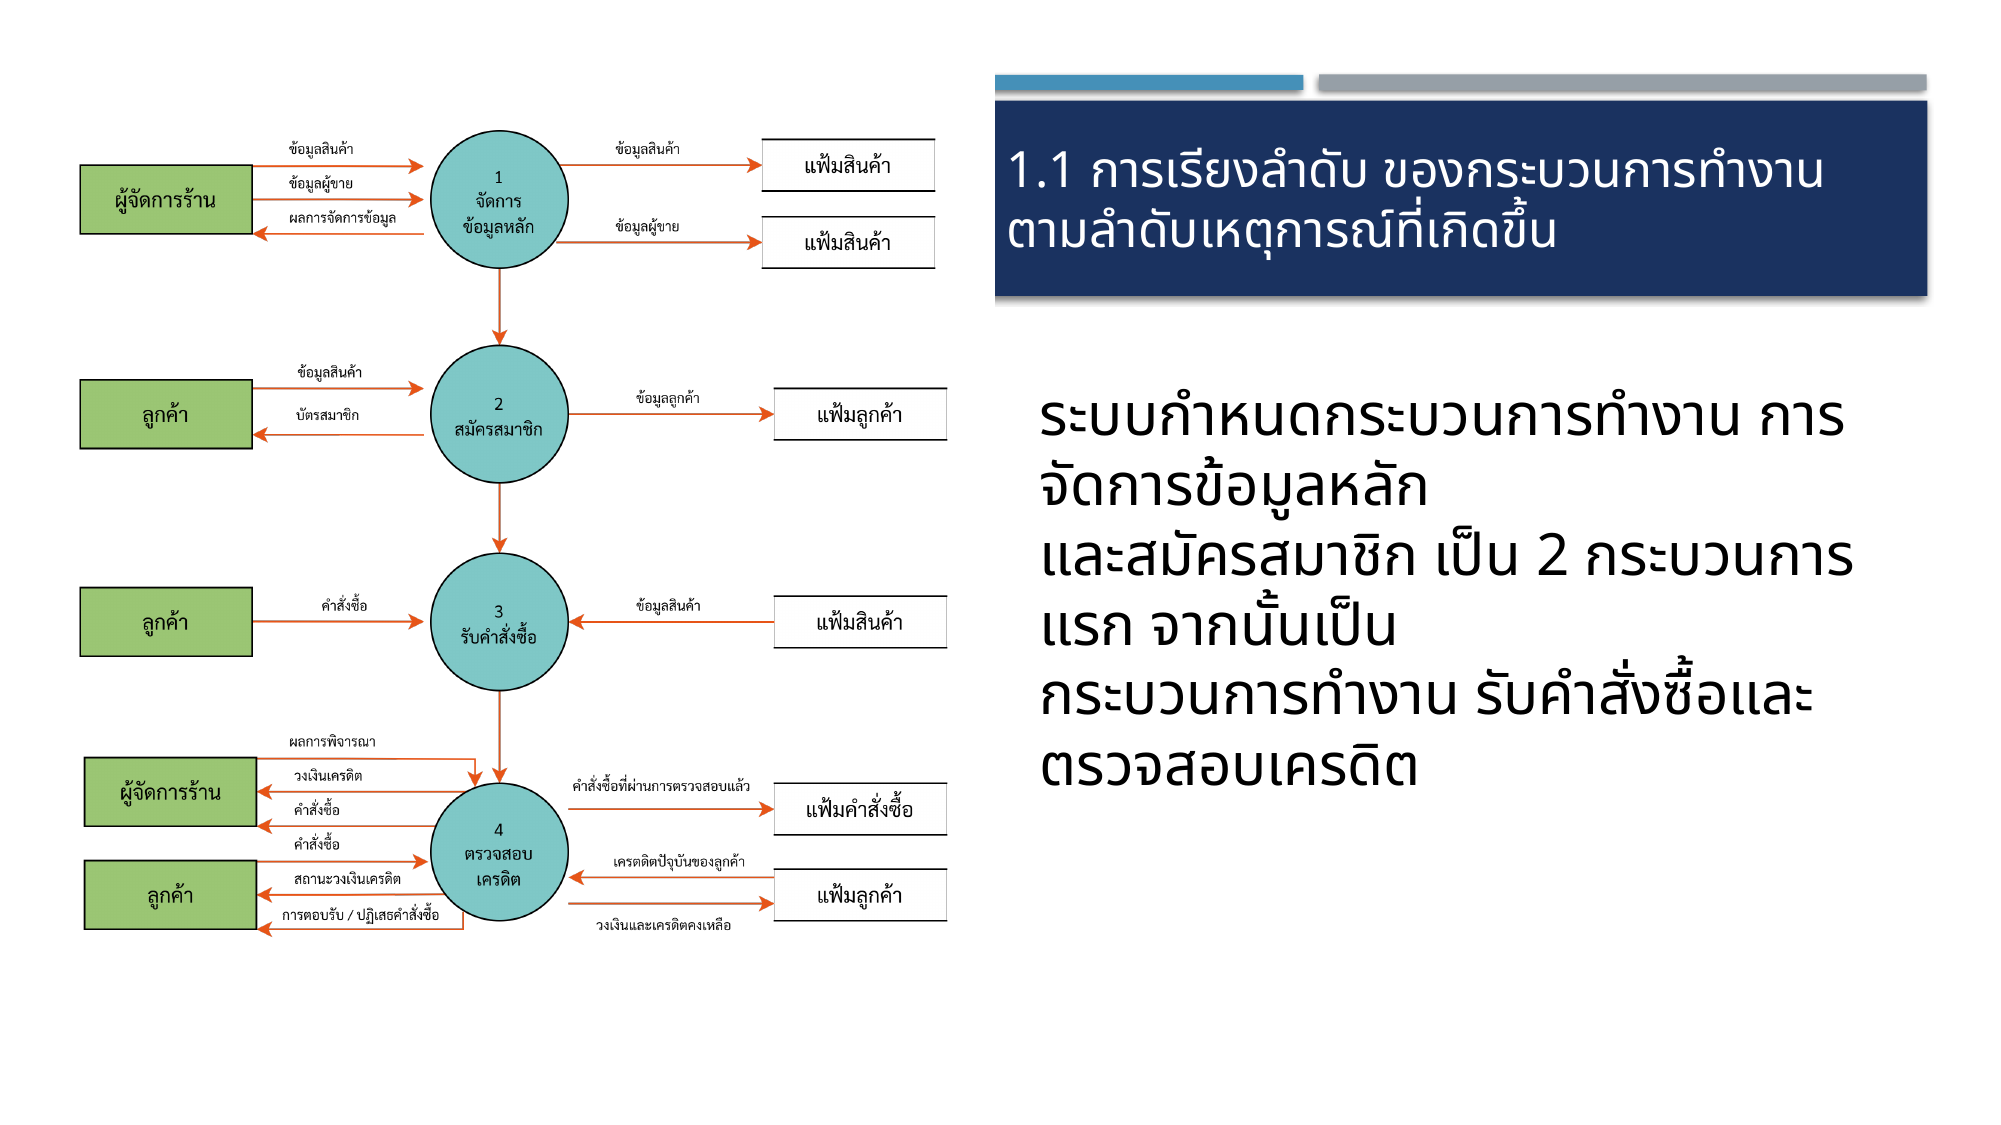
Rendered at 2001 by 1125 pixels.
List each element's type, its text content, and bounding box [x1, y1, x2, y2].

text_box 1.1 การเรียงลำดับ ของกระบวนการทำงานตามลำดับเหตุการณ์ที่เกิดขึ้น [995, 130, 1873, 265]
picture [61, 103, 966, 967]
text_box ระบบกำหนดกระบวนการทำงาน การจัดการข้อมูลหลัก และสมัครสมาชิก เป็น 2 กระบวนการแรก จากนั้นเป็น กระบวนการทำงาน รับคำสั่งซื้อและตรวจสอบเครดิต [1025, 369, 1925, 805]
text_box [0, 0, 995, 1125]
